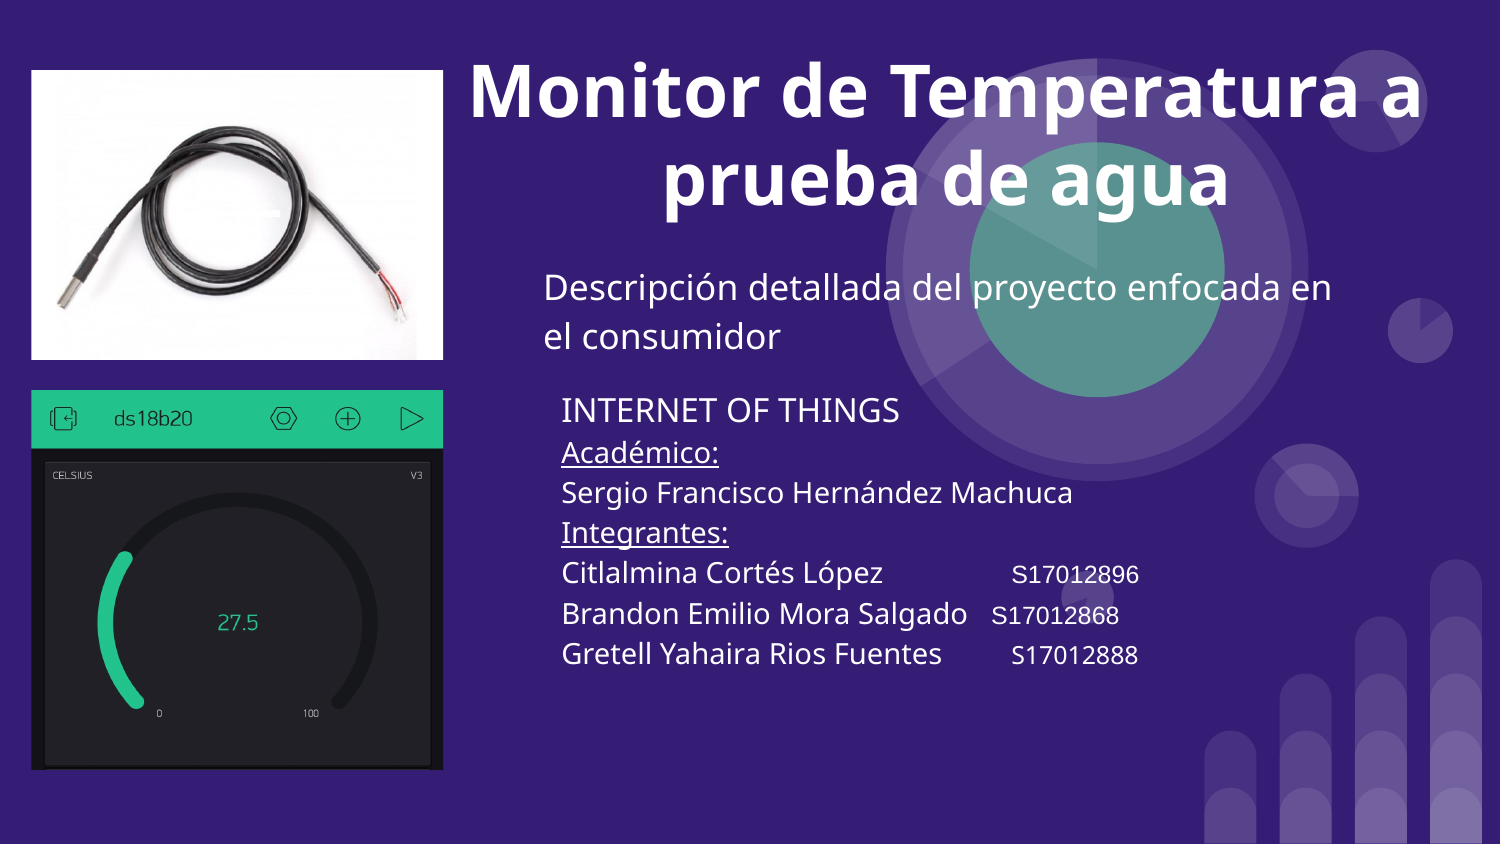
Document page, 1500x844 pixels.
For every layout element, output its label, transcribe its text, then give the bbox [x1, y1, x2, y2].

title Monitor de Temperatura a prueba de agua [435, 38, 1458, 226]
subtitle Descripción detallada del proyecto enfocada en el consumidor [528, 243, 1365, 327]
text_box INTERNET OF THINGS Académico: Sergio Francisco Hernández Machuca Integrantes: Citlalmina Cortés López S17012896 Brandon Emilio Mora Salgado S17012868 Gretell Yahaira Rios Fuentes S17012888 [546, 368, 1246, 717]
picture [31, 70, 444, 360]
picture [31, 390, 444, 770]
